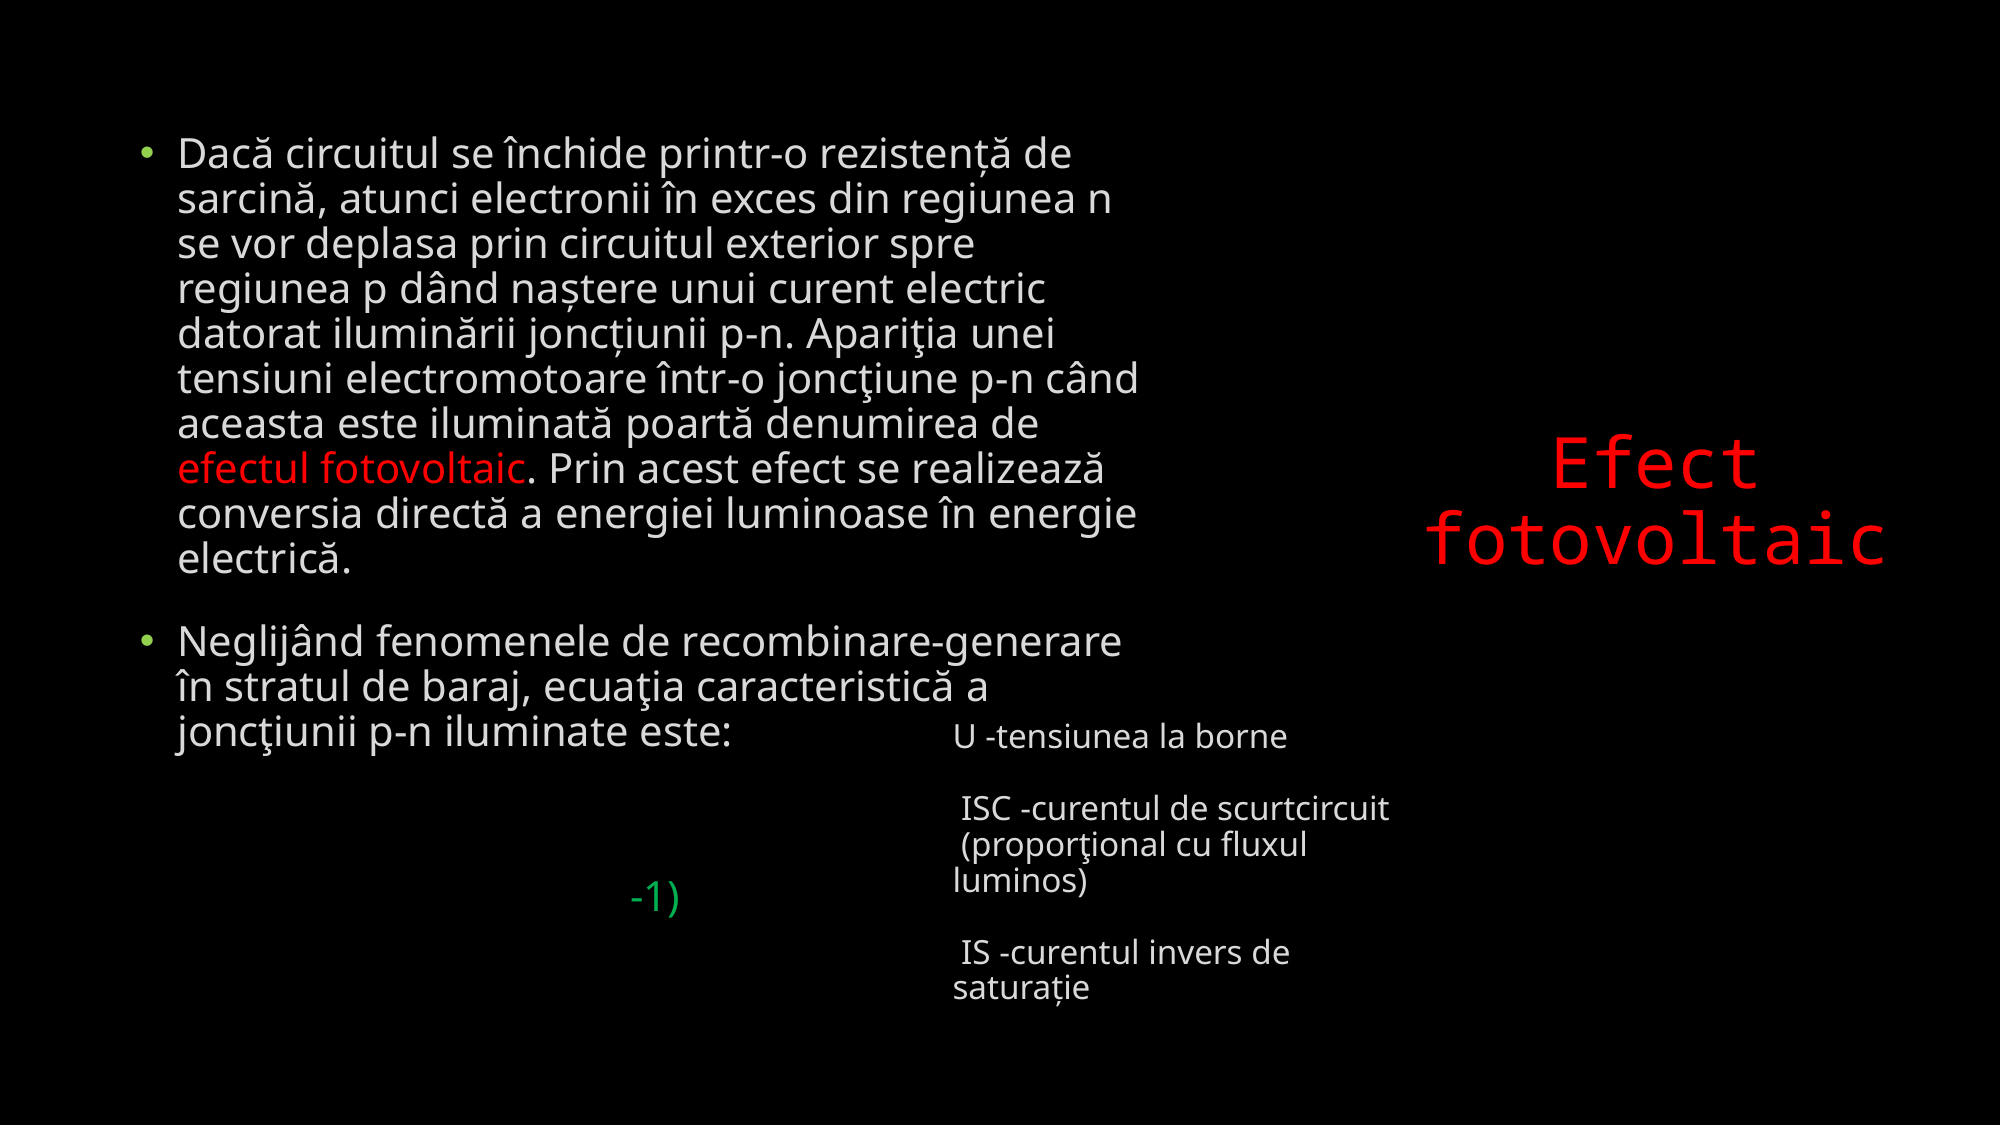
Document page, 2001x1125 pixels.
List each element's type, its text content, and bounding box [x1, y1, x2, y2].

title Efect fotovoltaic [1400, 399, 1913, 588]
list U -tensiunea la borne ISC -curentul de scurtcircuit (proporţional cu fluxul luminos) IS -curentul invers de saturație [937, 712, 1450, 1013]
